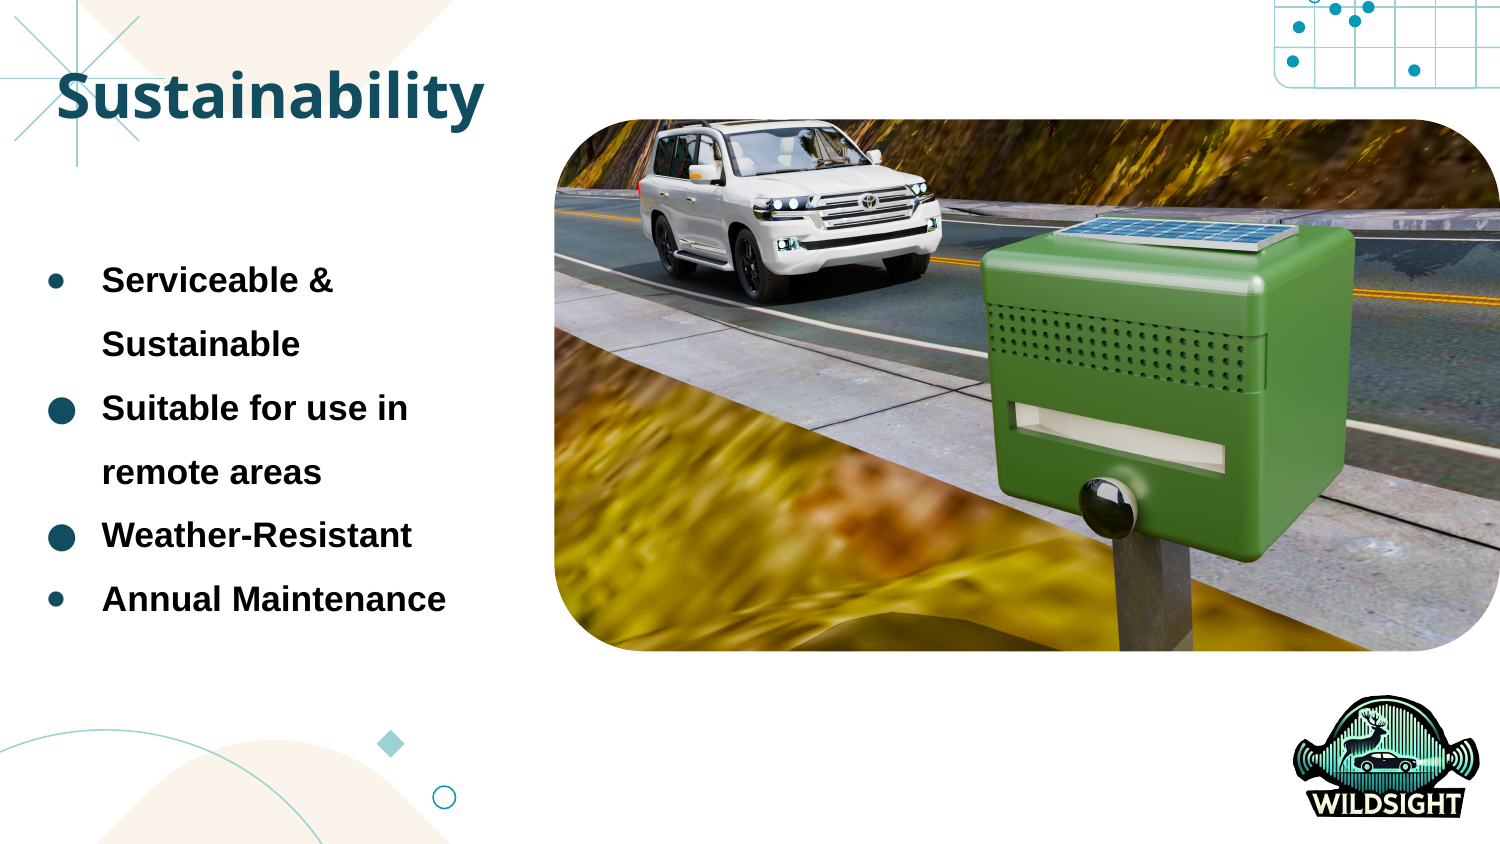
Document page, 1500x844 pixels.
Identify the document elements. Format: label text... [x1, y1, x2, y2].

text_box Serviceable & Sustainable Suitable for use in remote areas Weather-Resistant Annual Maintenance [11, 221, 545, 634]
picture [1280, 693, 1487, 827]
picture [554, 119, 1500, 652]
title Sustainability [41, 41, 872, 135]
